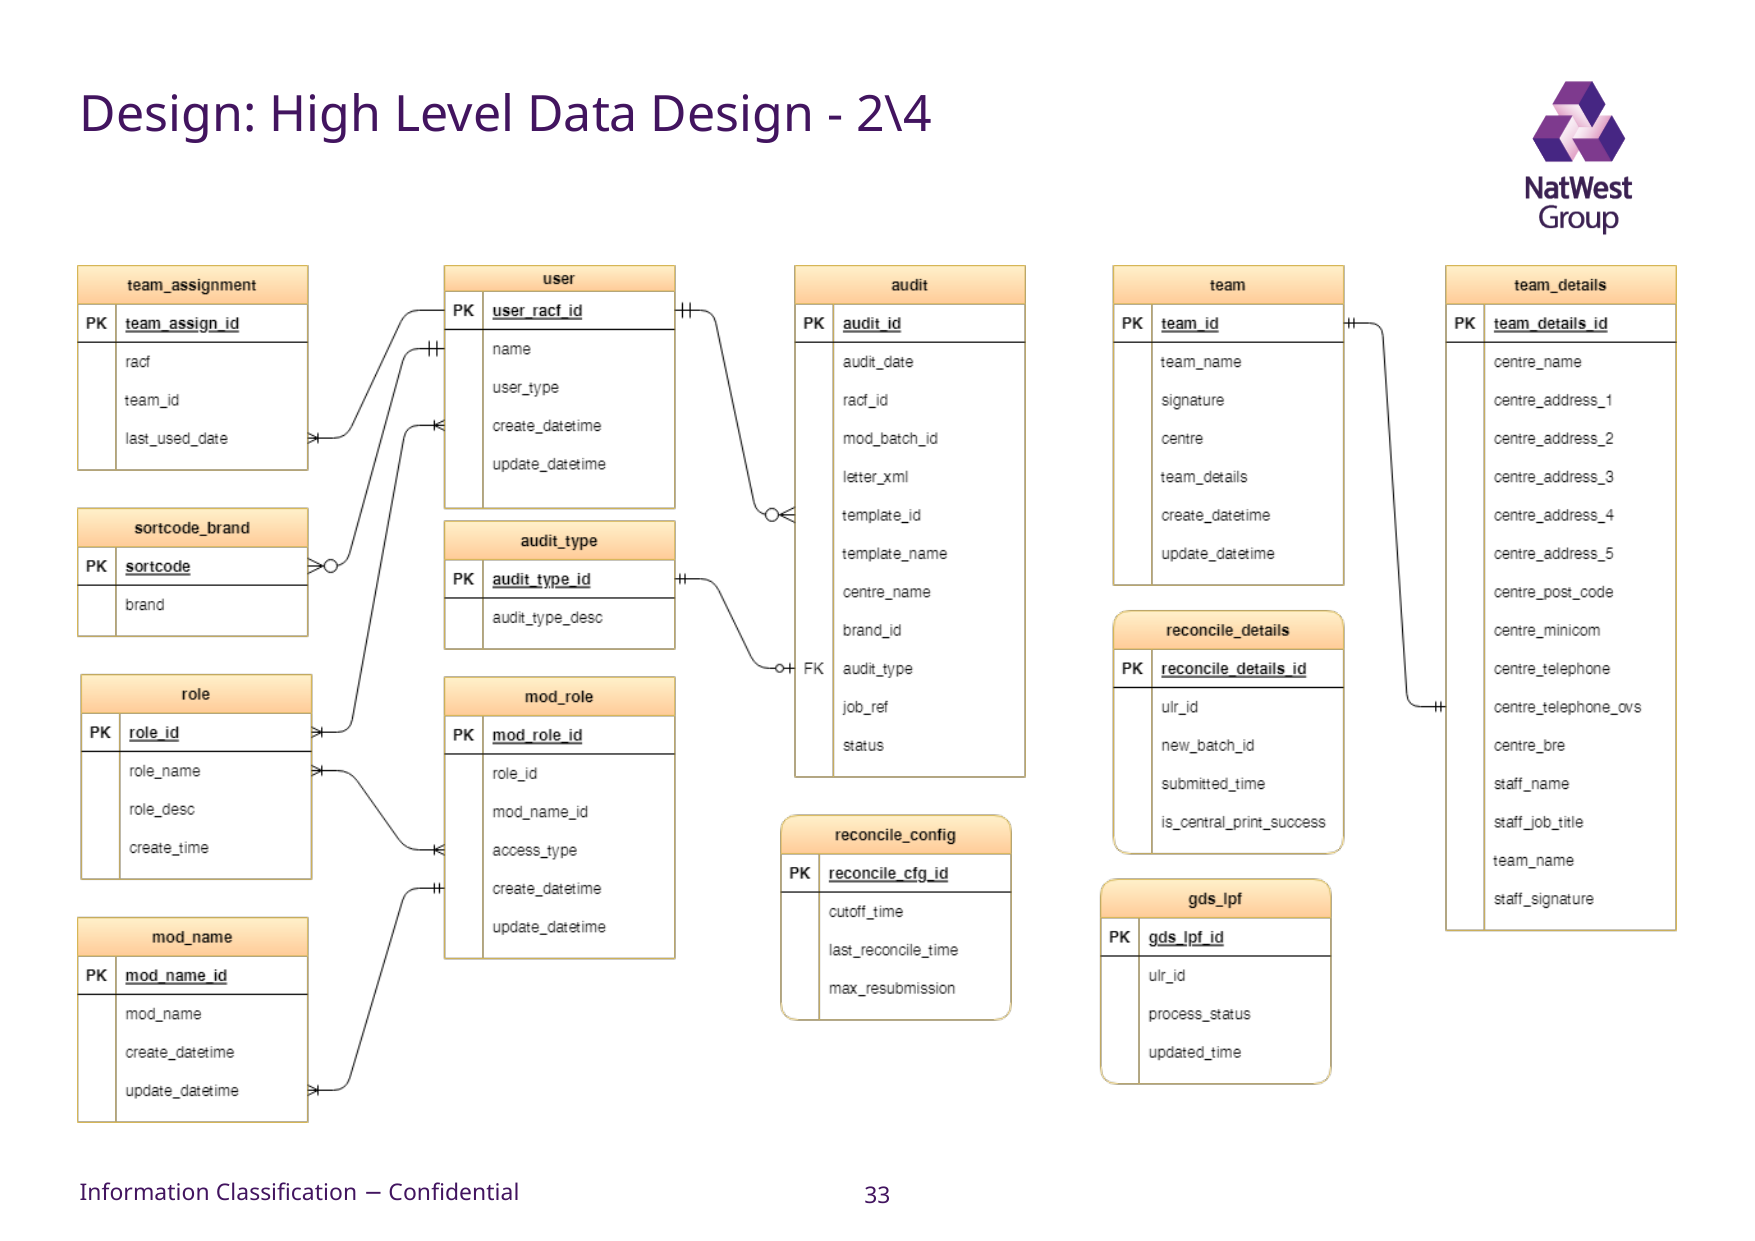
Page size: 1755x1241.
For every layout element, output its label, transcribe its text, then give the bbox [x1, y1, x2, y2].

slide_number 33 [829, 1173, 926, 1219]
picture [0, 0, 1755, 1241]
title Design: High Level Data Design - 2\4 [79, 81, 1486, 170]
